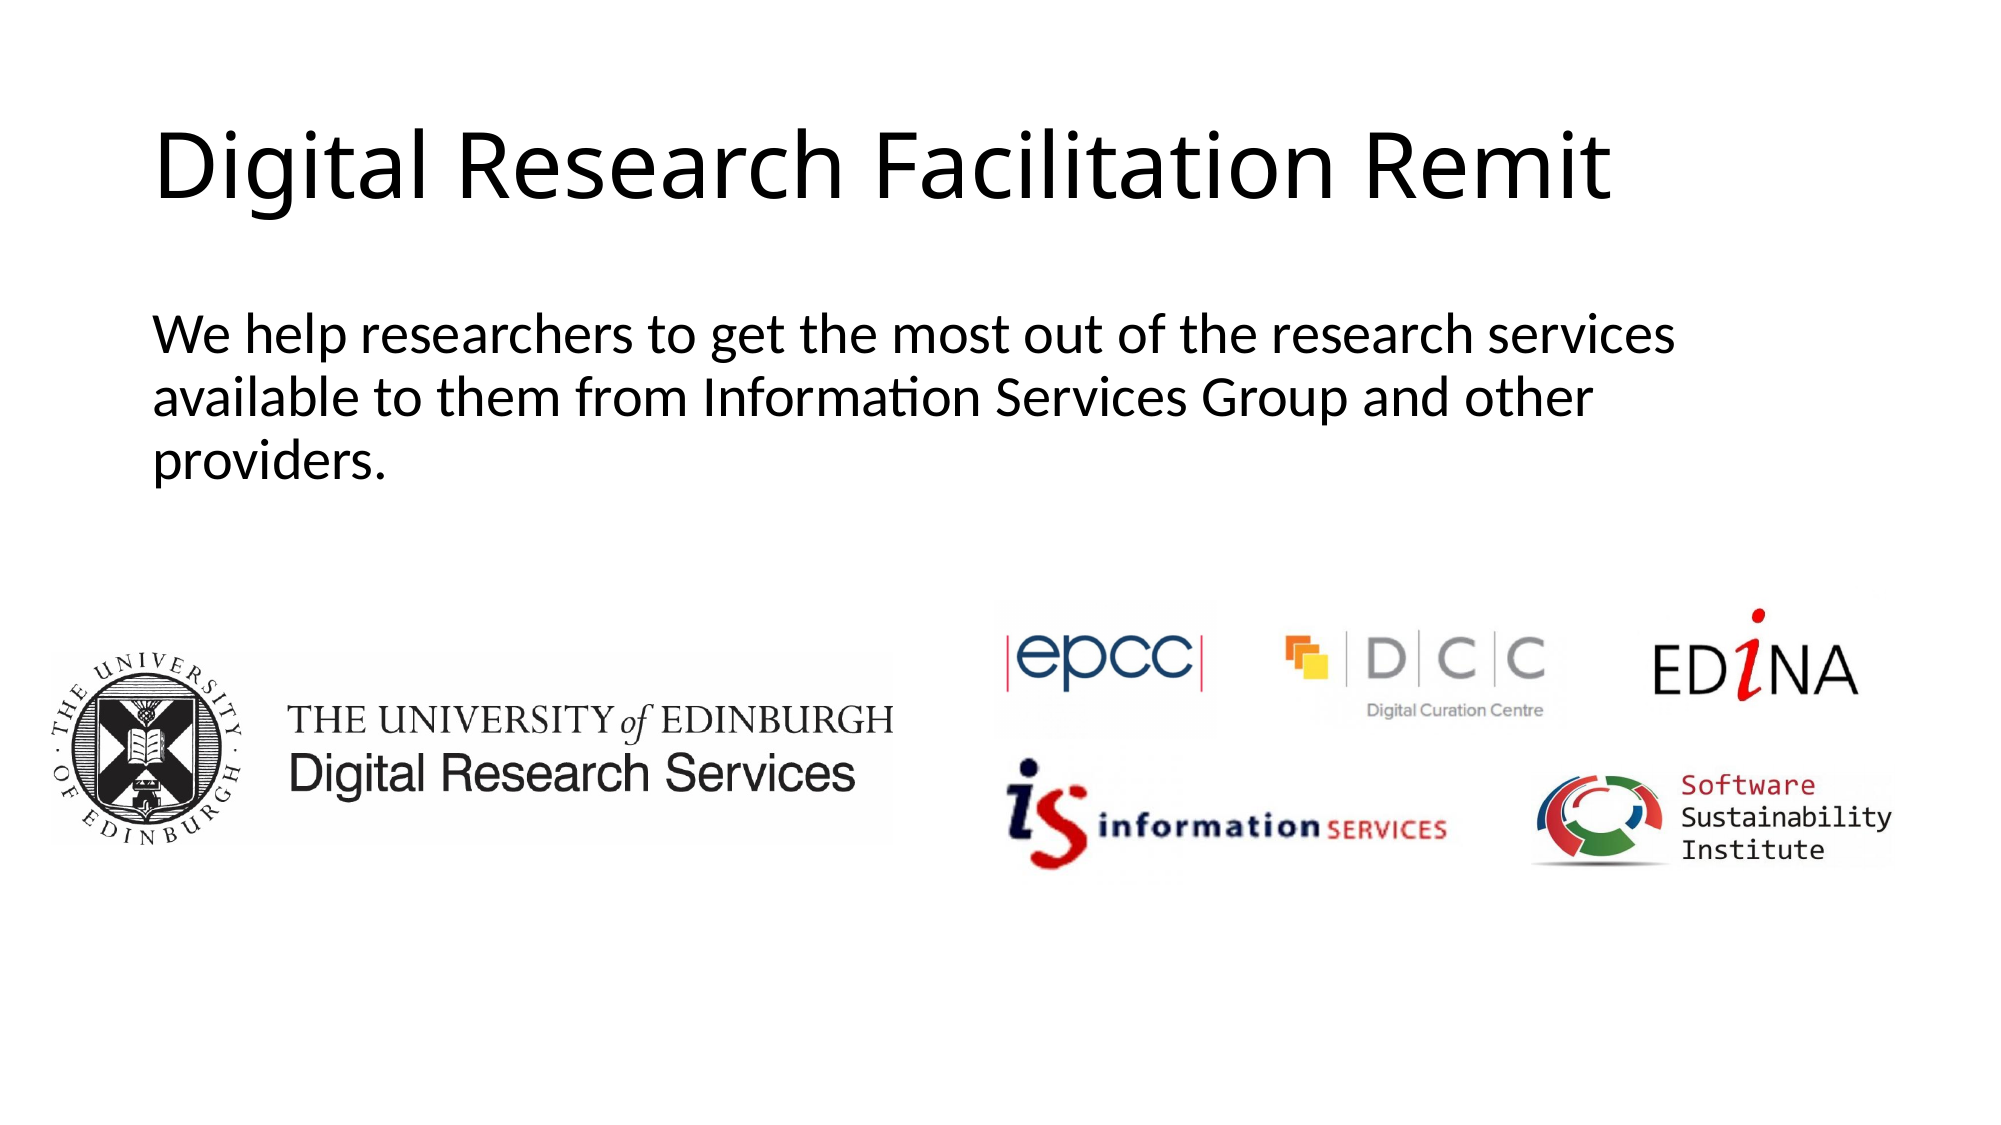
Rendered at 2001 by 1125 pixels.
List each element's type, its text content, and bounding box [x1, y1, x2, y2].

picture [1637, 586, 1886, 715]
picture [50, 652, 893, 845]
picture [964, 745, 1494, 885]
picture [1277, 610, 1567, 735]
list We help researchers to get the most out of the research services available to them from Information Services Group and other providers. [137, 295, 1863, 555]
picture [1531, 764, 1895, 871]
title Digital Research Facilitation Remit [137, 59, 1863, 278]
picture [994, 600, 1217, 739]
